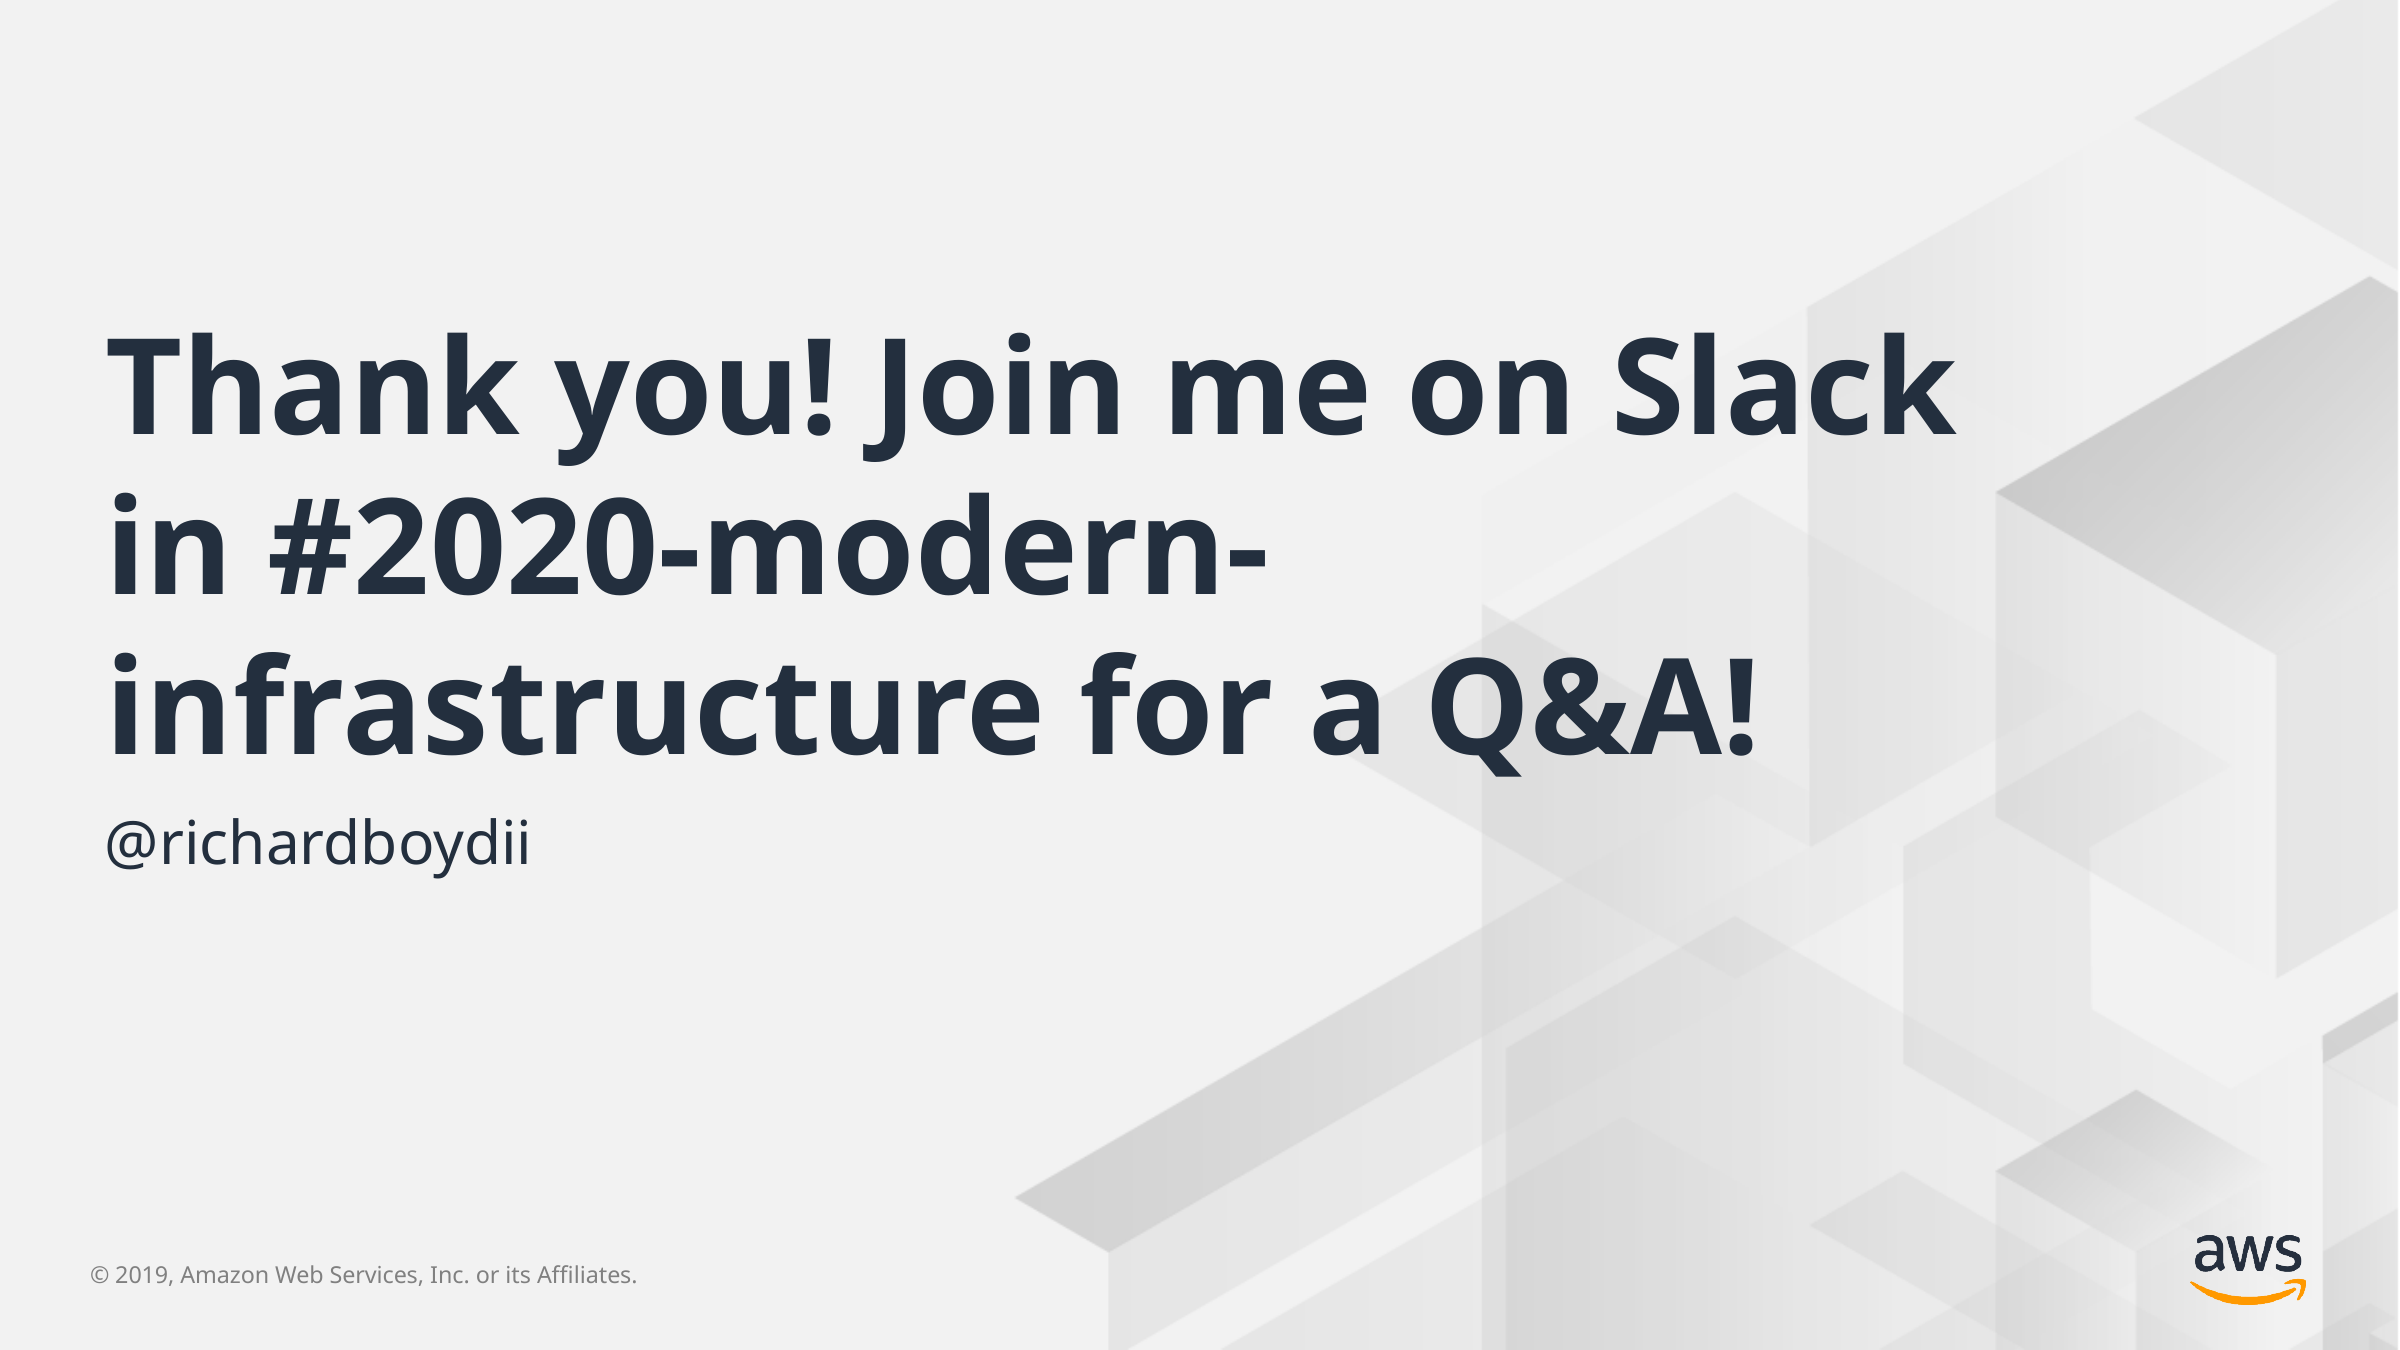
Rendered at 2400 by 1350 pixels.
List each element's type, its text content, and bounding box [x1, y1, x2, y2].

picture [0, 0, 2400, 1350]
text_box @richardboydii [90, 797, 607, 885]
title Thank you! Join me on Slack in #2020-modern-infrastructure for a Q&A! [90, 407, 2130, 676]
